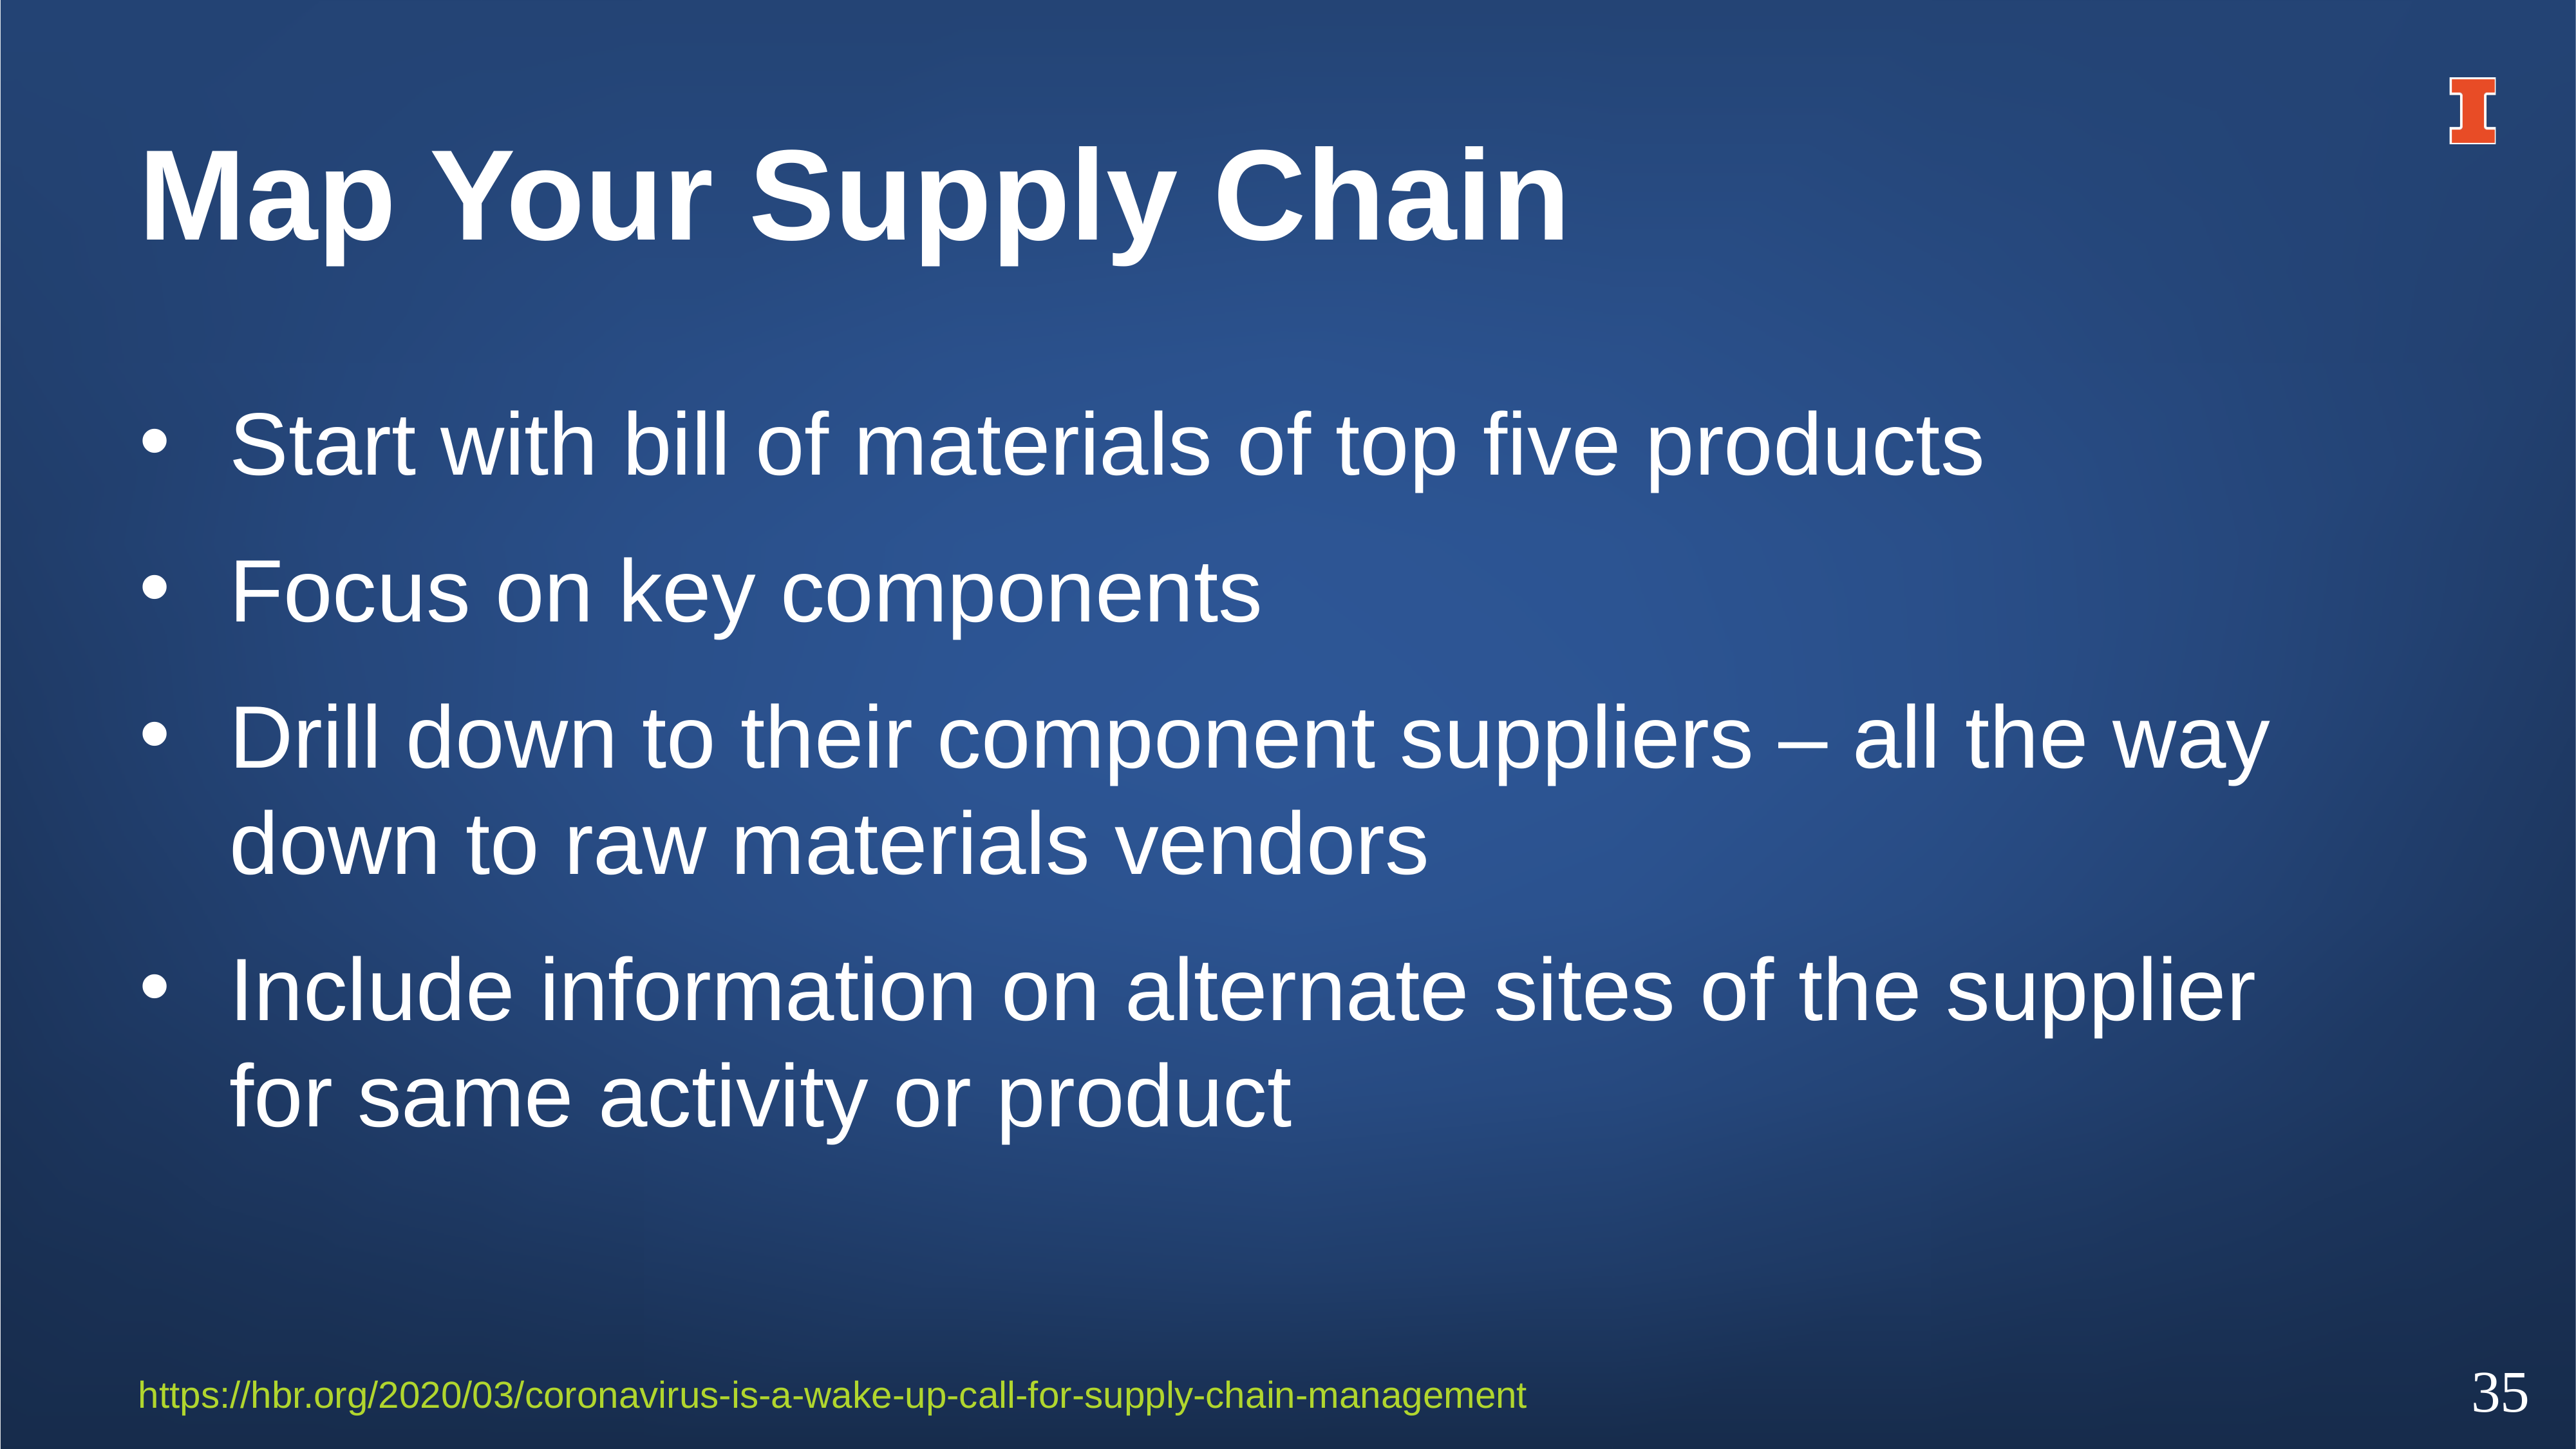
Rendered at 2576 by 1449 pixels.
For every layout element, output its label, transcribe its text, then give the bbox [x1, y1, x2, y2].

title Map Your Supply Chain [129, 106, 1944, 299]
list https://hbr.org/2020/03/coronavirus-is-a-wake-up-call-for-supply-chain-management [129, 1365, 2408, 1449]
list Start with bill of materials of top five products Focus on key components Drill down to their component suppliers – all the way down to raw materials vendors Include information on alternate sites of the supplier for same activity or product [129, 337, 2282, 1352]
picture [0, 0, 2576, 1449]
